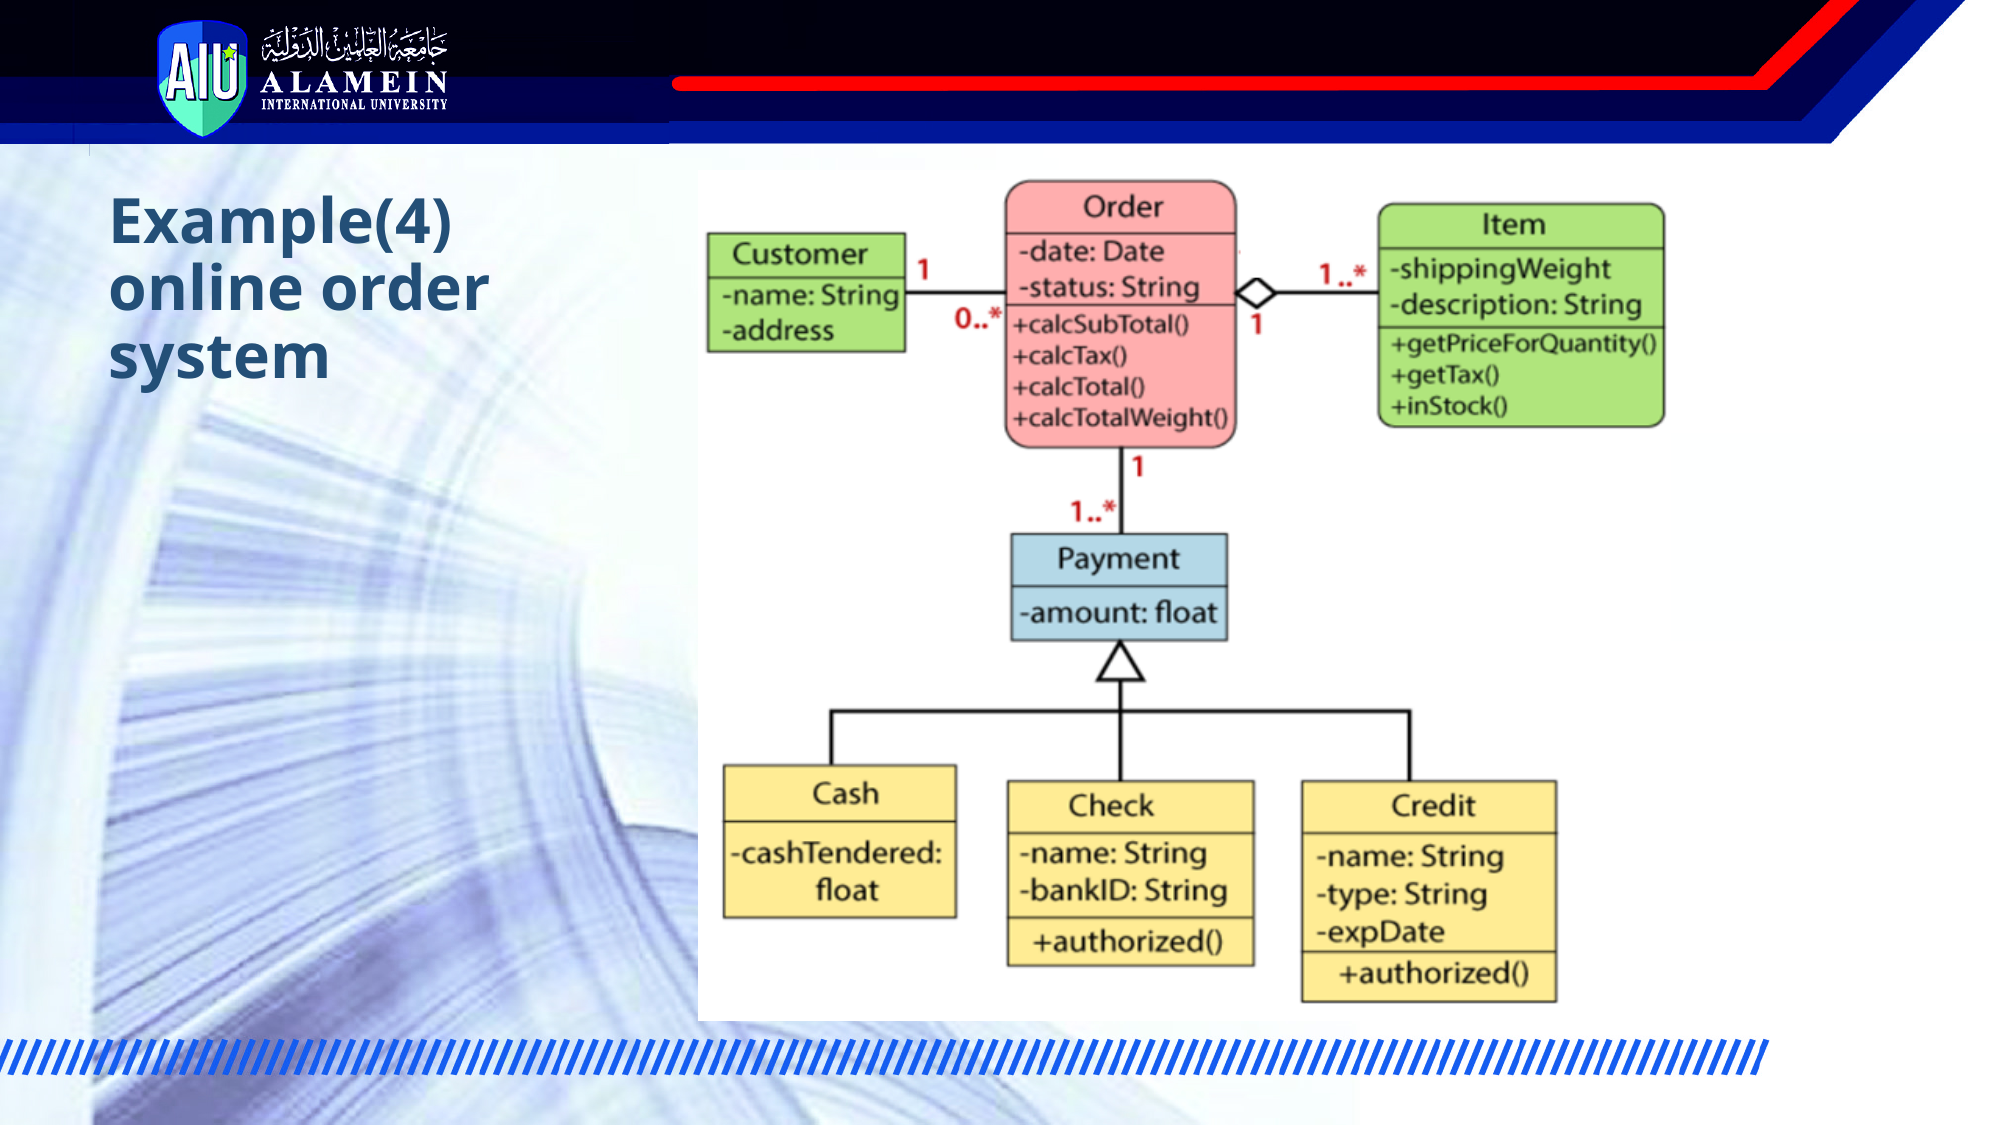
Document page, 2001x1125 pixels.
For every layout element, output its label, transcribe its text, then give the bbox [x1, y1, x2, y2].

title Example(4) online order system [93, 181, 698, 400]
picture [0, 0, 2000, 1125]
